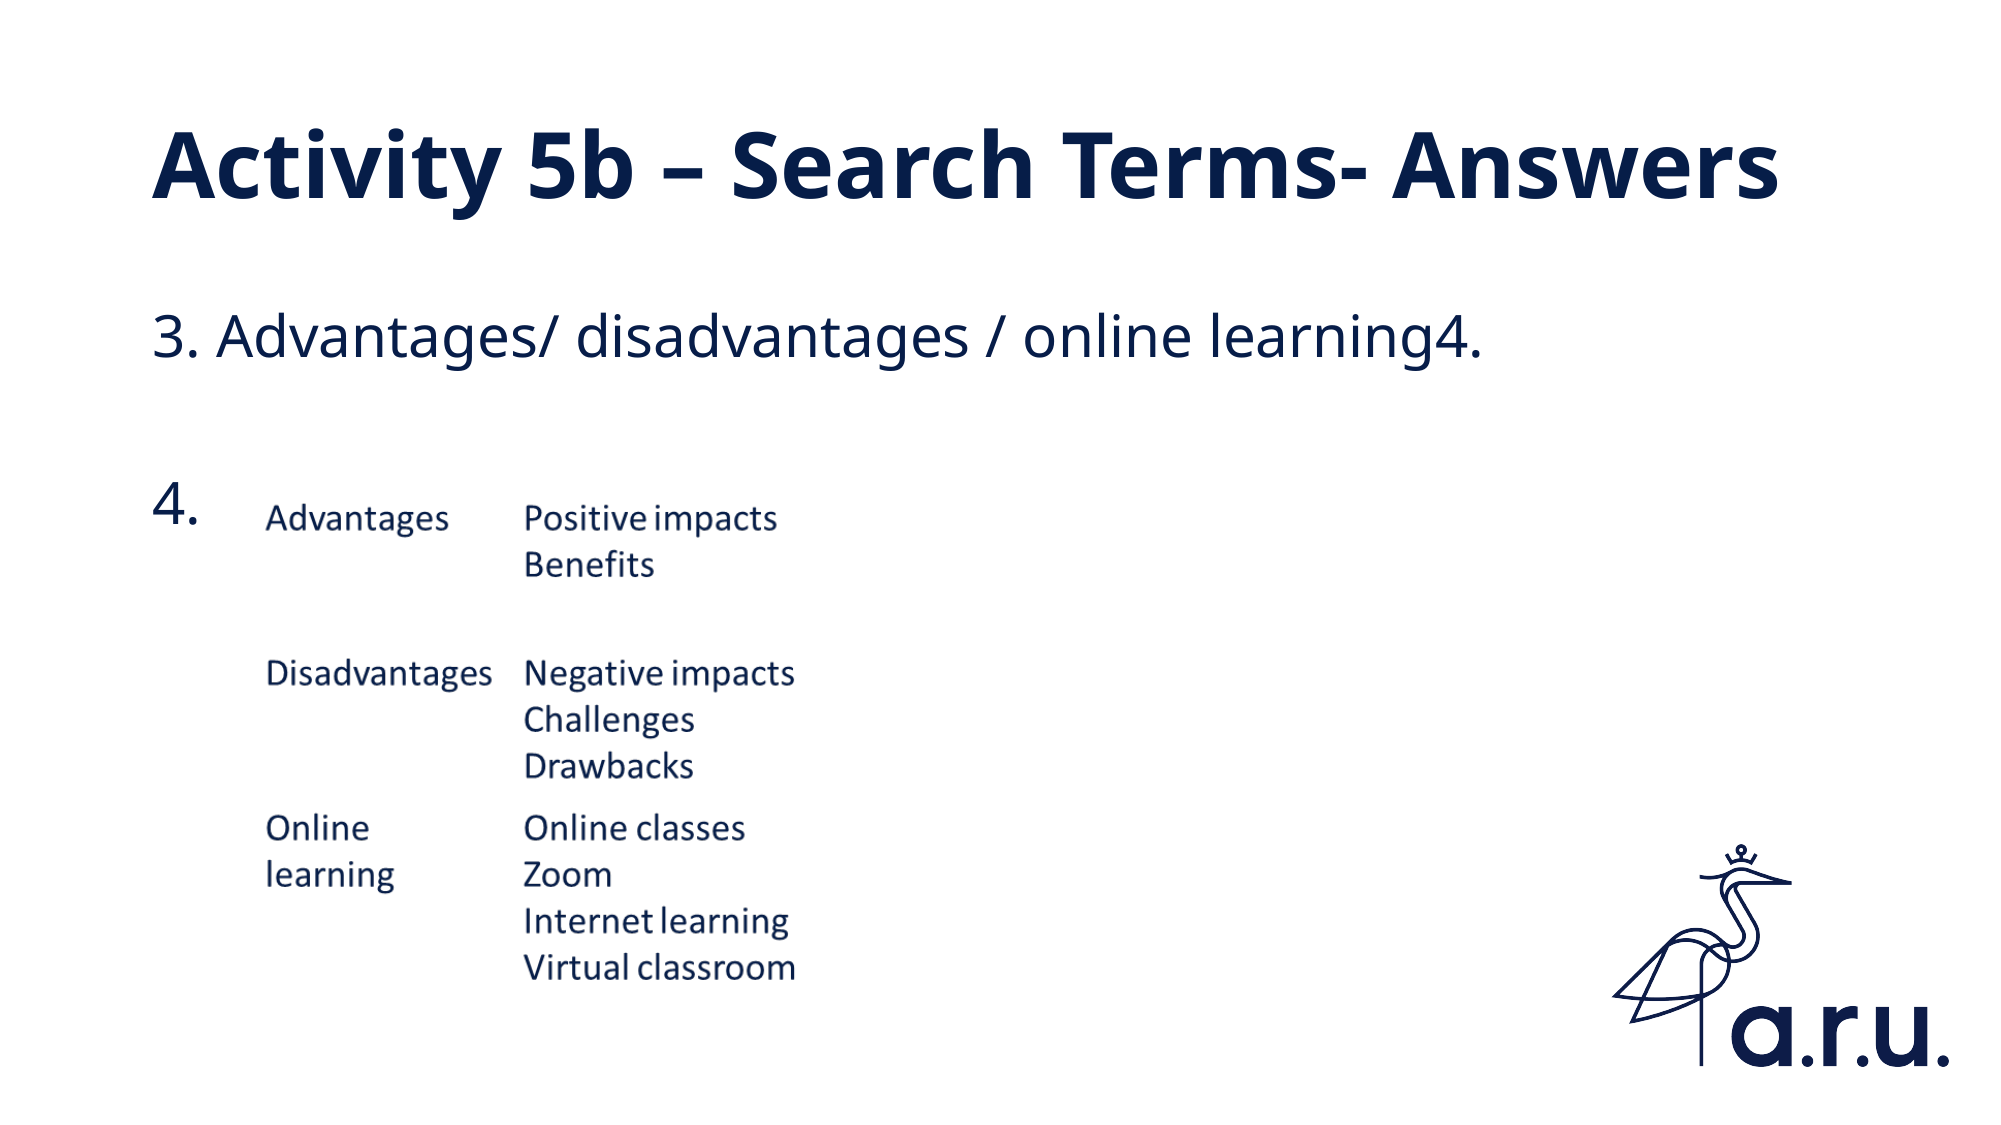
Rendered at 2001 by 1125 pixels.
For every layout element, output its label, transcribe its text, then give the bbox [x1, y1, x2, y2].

picture [1611, 844, 1949, 1067]
list 3. Advantages/ disadvantages / online learning4. 4. [137, 299, 1863, 1014]
picture [249, 481, 1080, 1014]
title Activity 5b – Search Terms- Answers [137, 59, 1863, 278]
